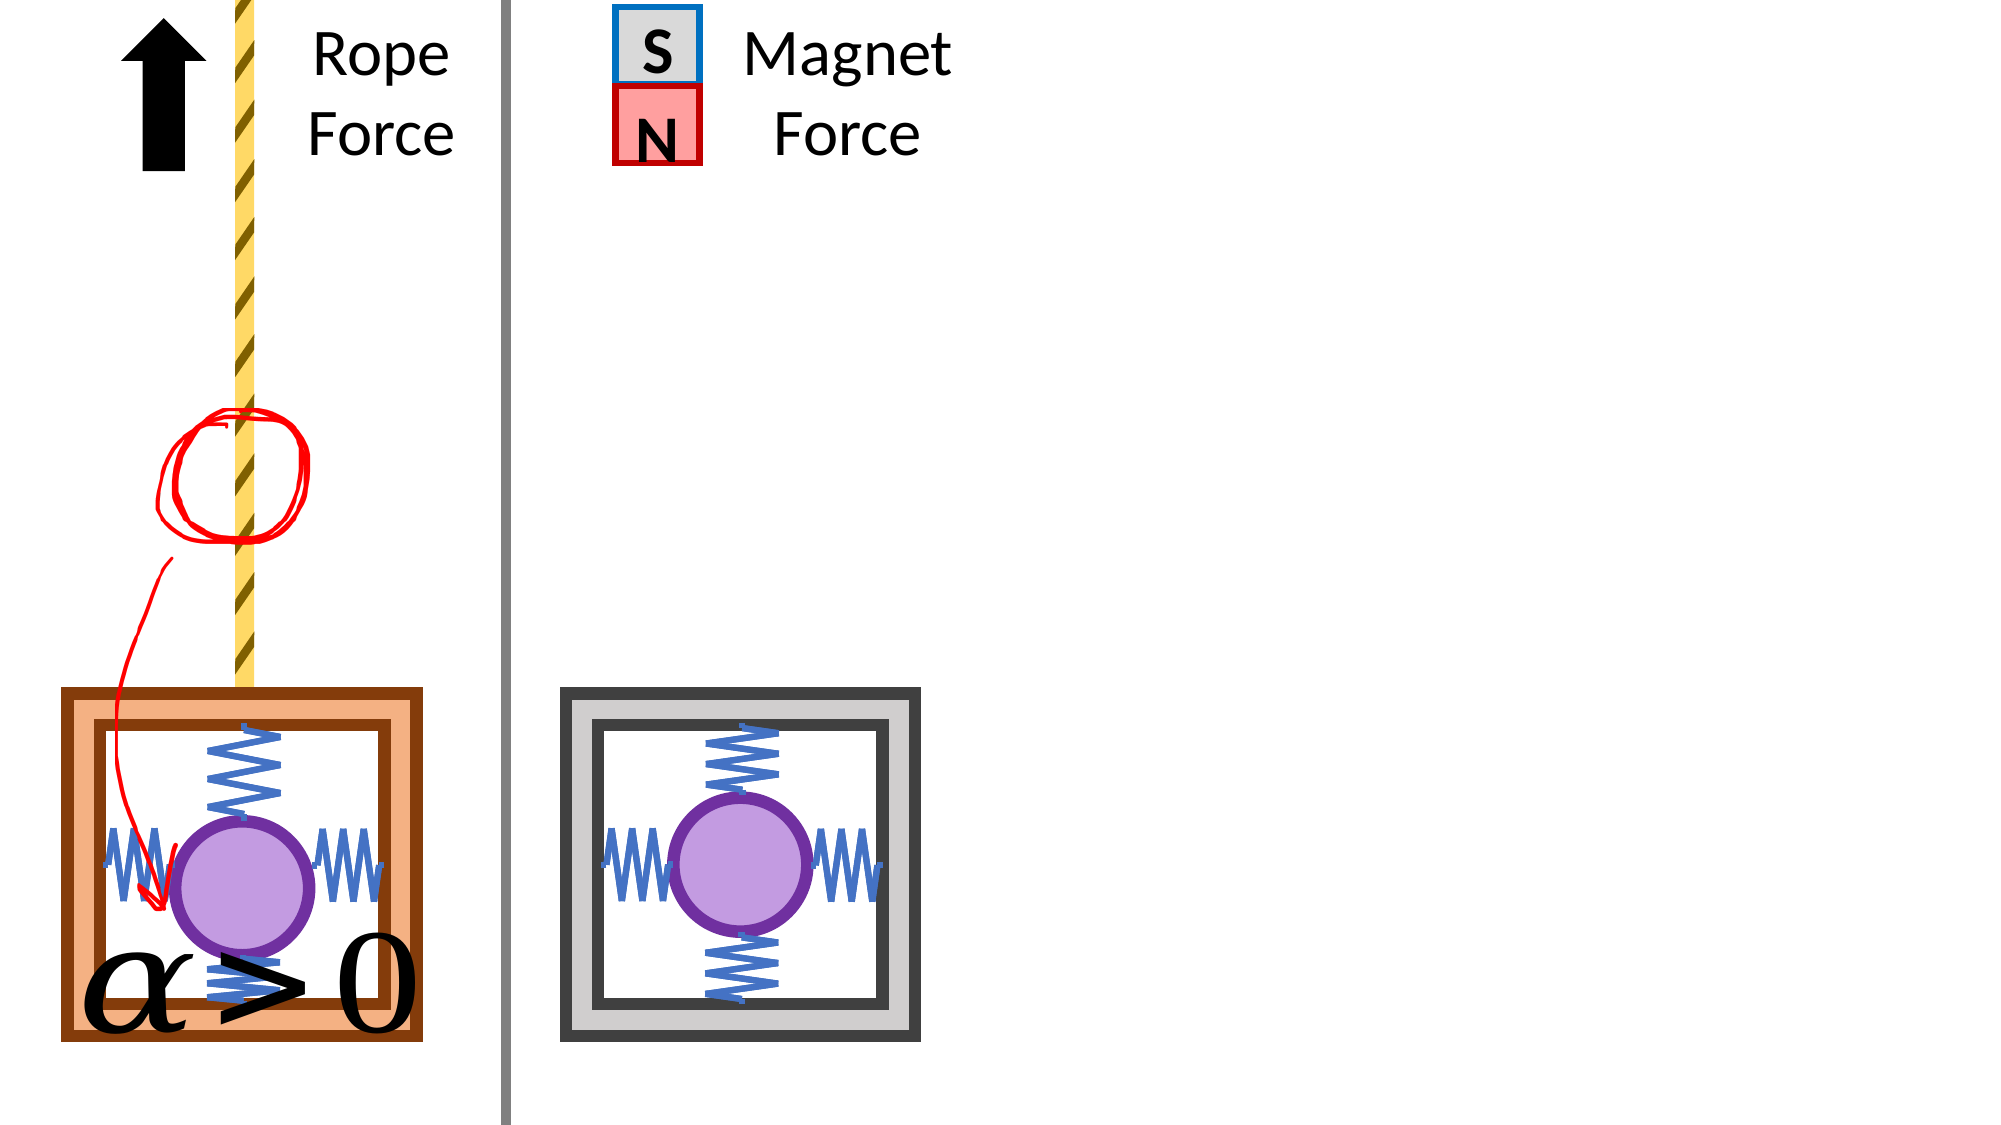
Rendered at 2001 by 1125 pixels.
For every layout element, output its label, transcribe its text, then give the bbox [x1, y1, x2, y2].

text_box Rope Force [417, 1, 505, 176]
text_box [615, 0, 983, 178]
text_box Rope Force [506, 1, 517, 176]
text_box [565, 693, 915, 1036]
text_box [67, 0, 417, 1036]
